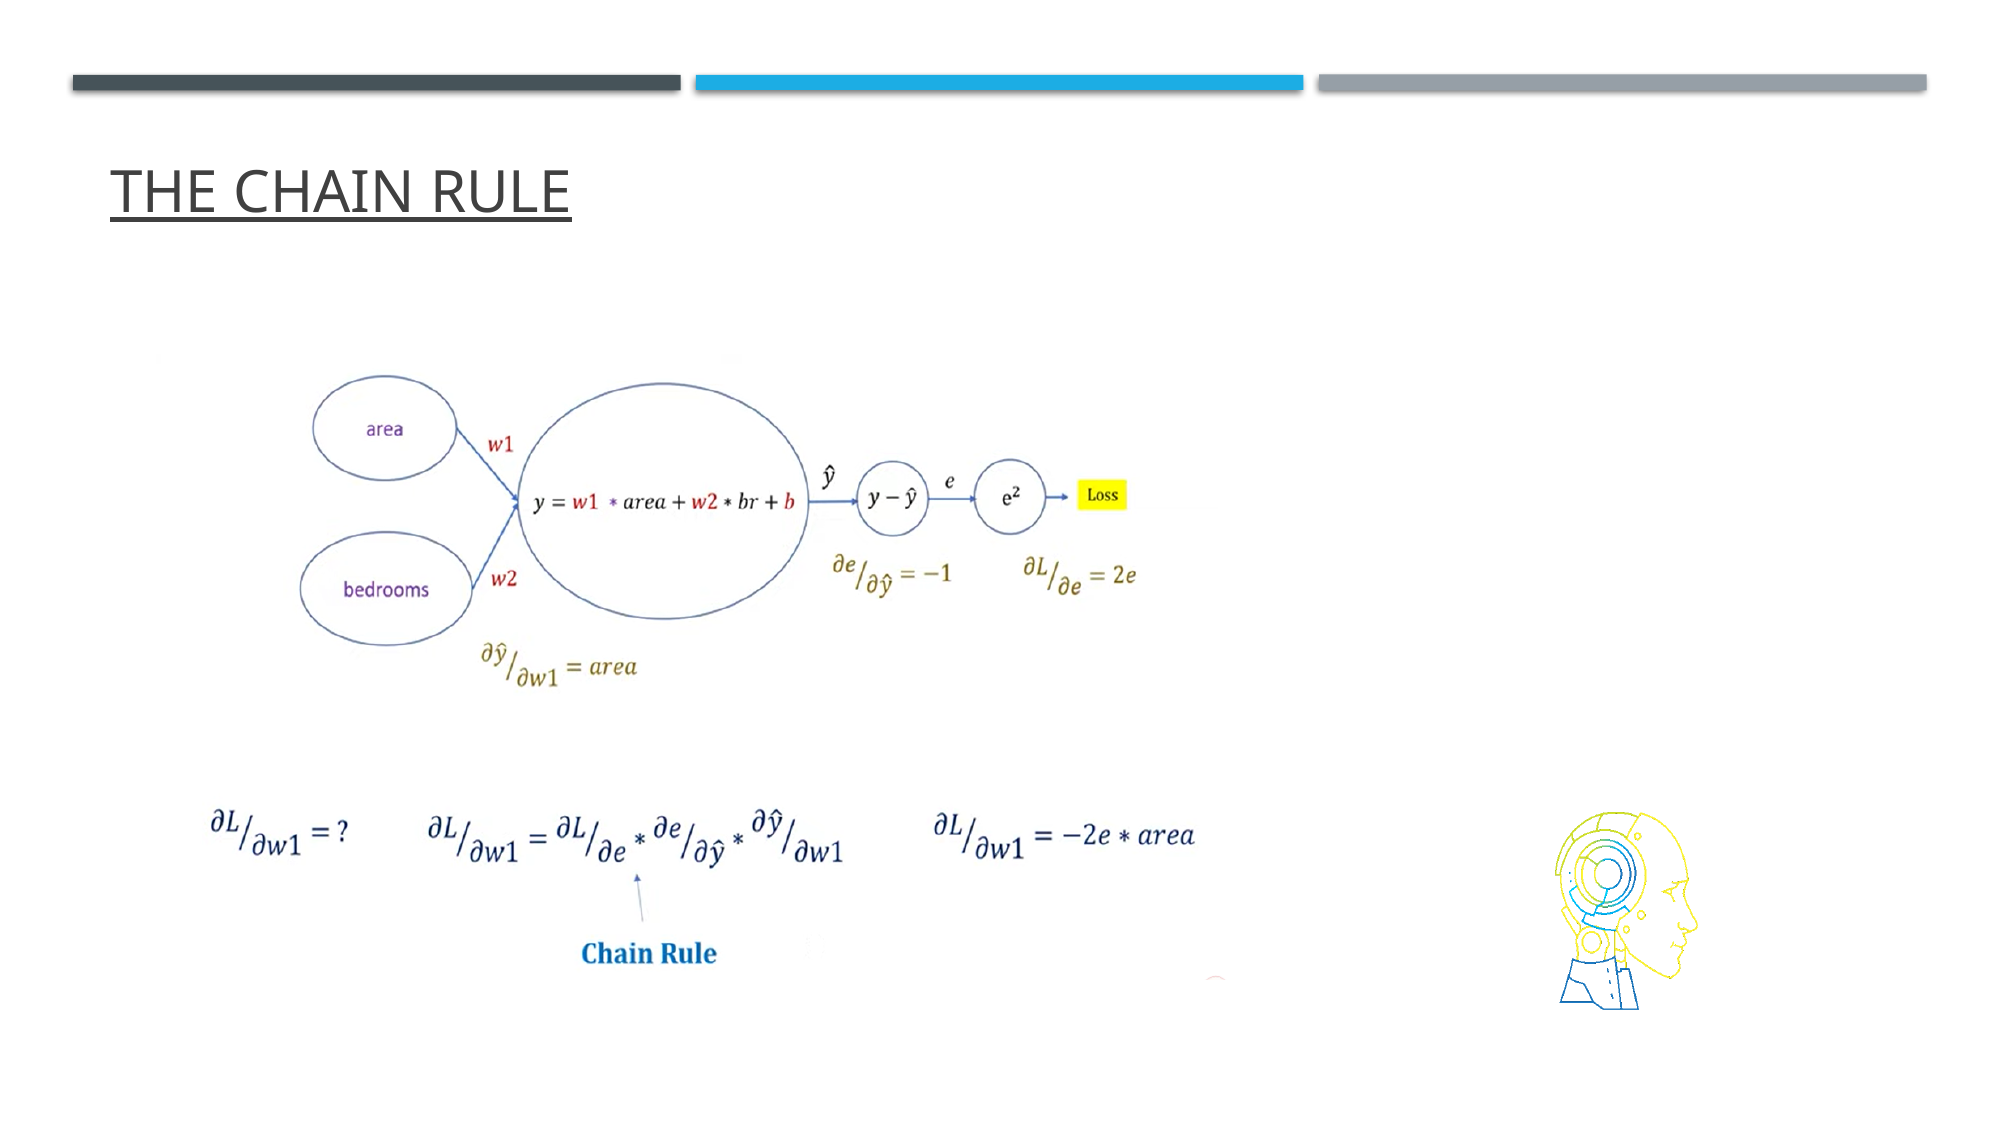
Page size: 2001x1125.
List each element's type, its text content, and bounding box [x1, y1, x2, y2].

picture [155, 354, 1243, 980]
picture [1347, 736, 1906, 1084]
title The chain rule [95, 145, 1905, 232]
